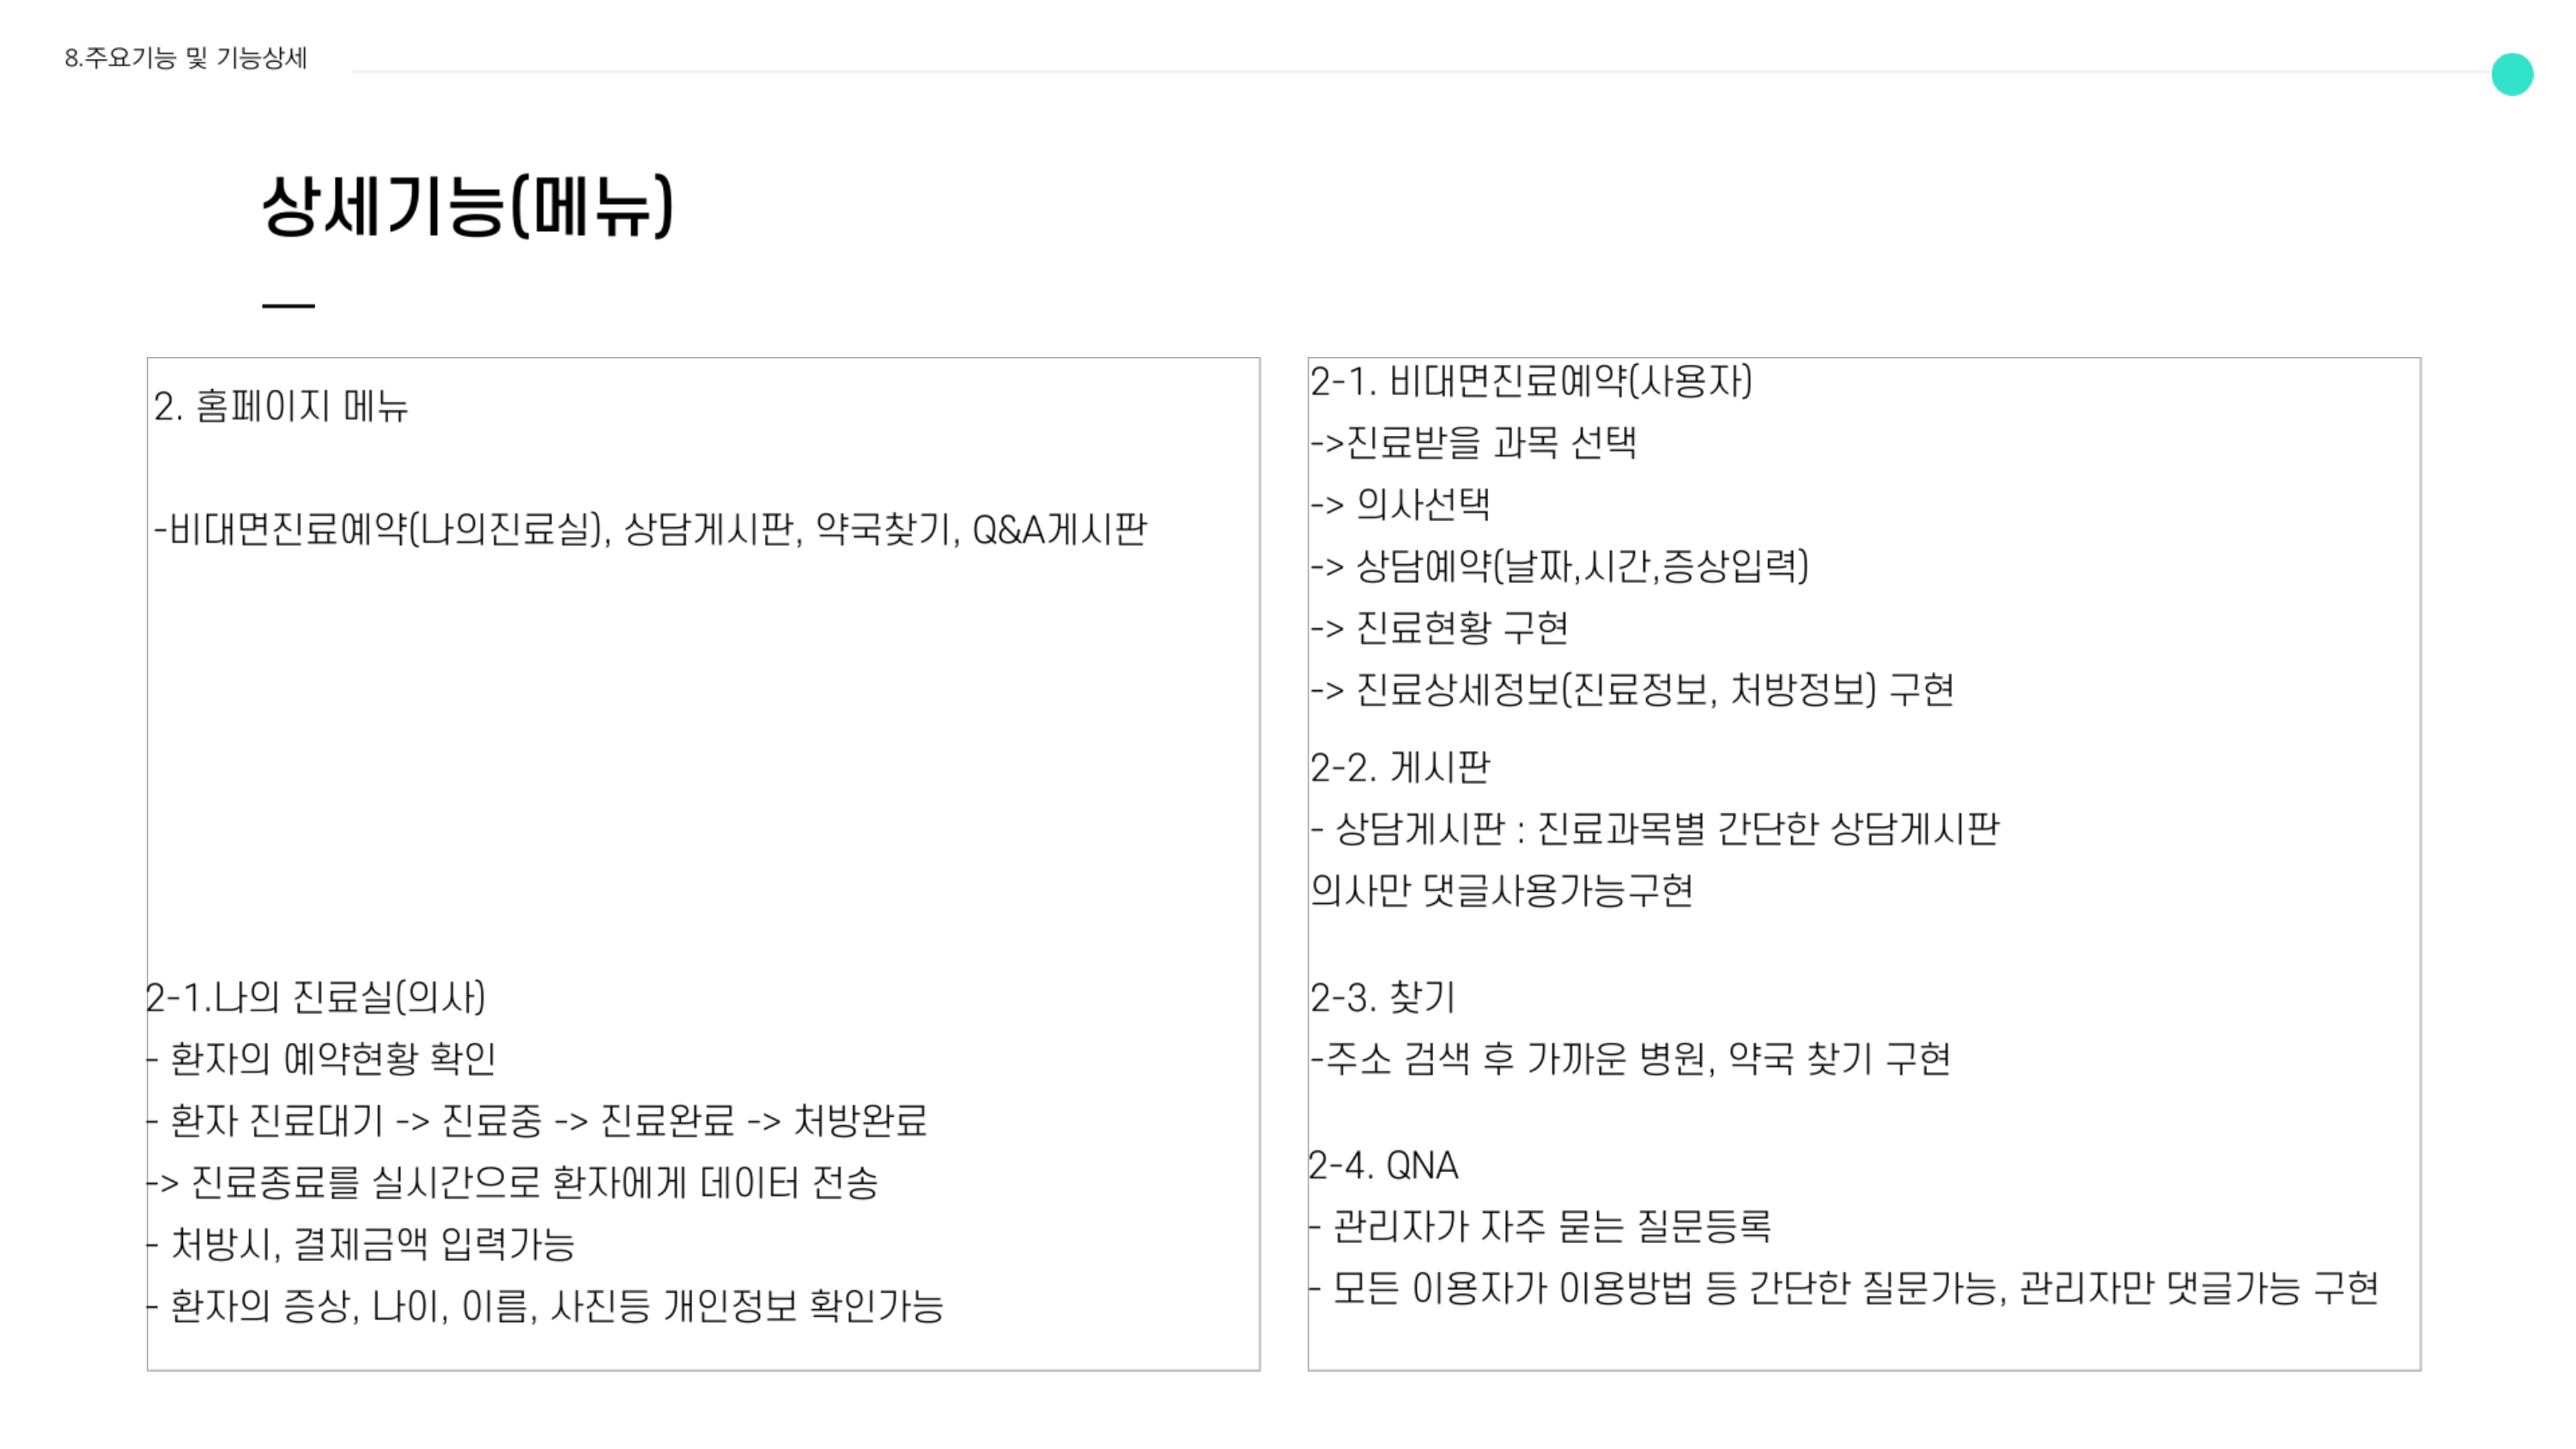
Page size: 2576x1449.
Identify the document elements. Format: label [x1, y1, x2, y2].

picture [1303, 352, 1974, 733]
picture [1304, 738, 2028, 934]
picture [139, 968, 963, 1349]
text_box [261, 299, 315, 313]
picture [1304, 968, 1970, 1103]
text_box [1307, 357, 2422, 1372]
picture [251, 152, 702, 270]
text_box [64, 40, 2534, 96]
picture [148, 377, 1164, 573]
picture [1302, 1136, 2397, 1331]
picture [61, 37, 320, 88]
text_box [146, 357, 1261, 1372]
